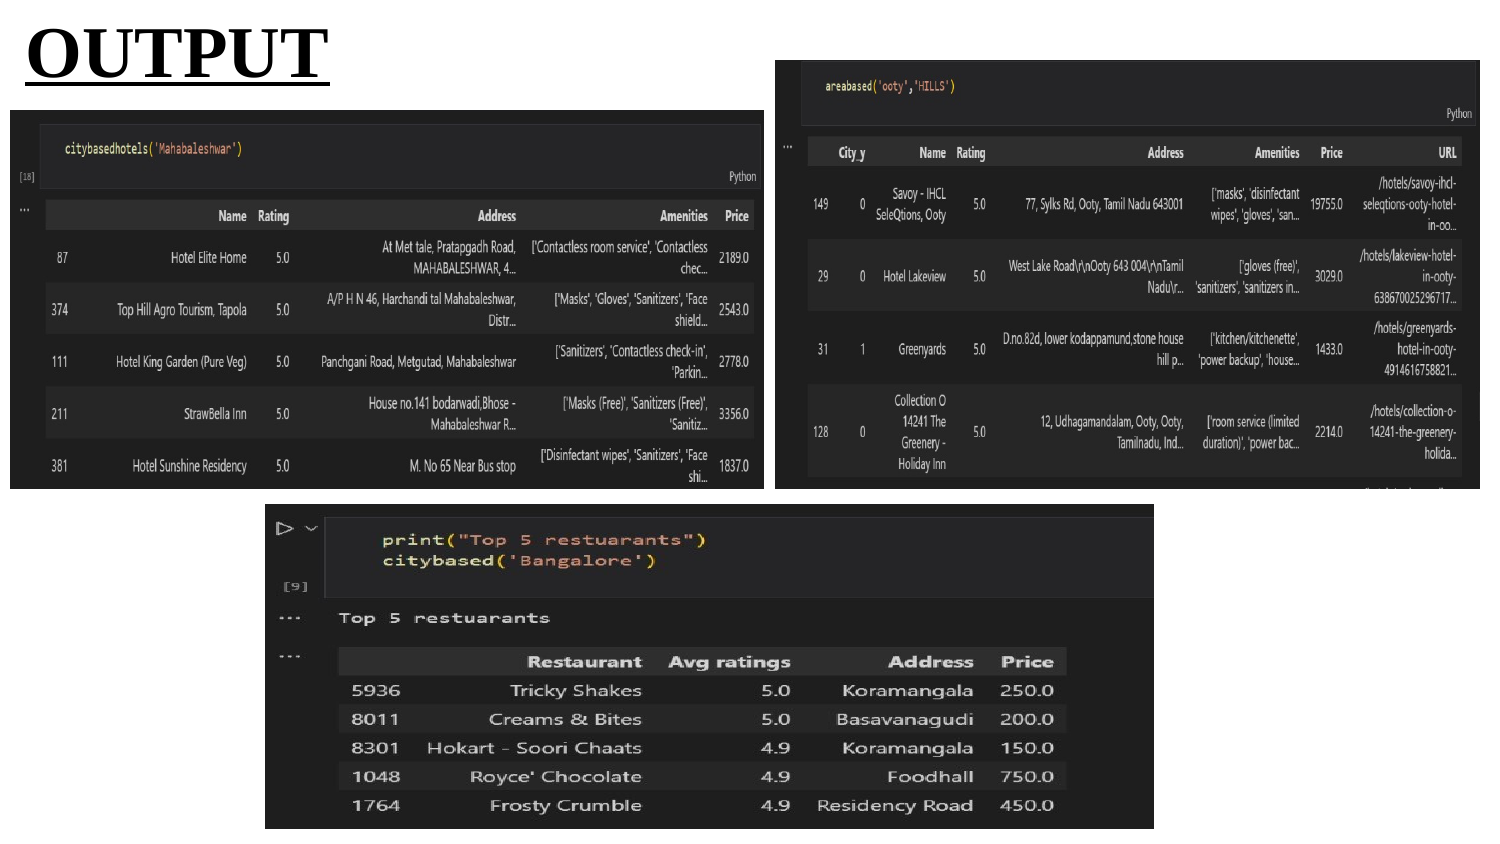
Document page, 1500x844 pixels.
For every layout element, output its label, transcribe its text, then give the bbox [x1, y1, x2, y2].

picture [775, 60, 1480, 489]
picture [10, 110, 764, 489]
title OUTPUT [10, 0, 1409, 94]
picture [265, 504, 1154, 829]
